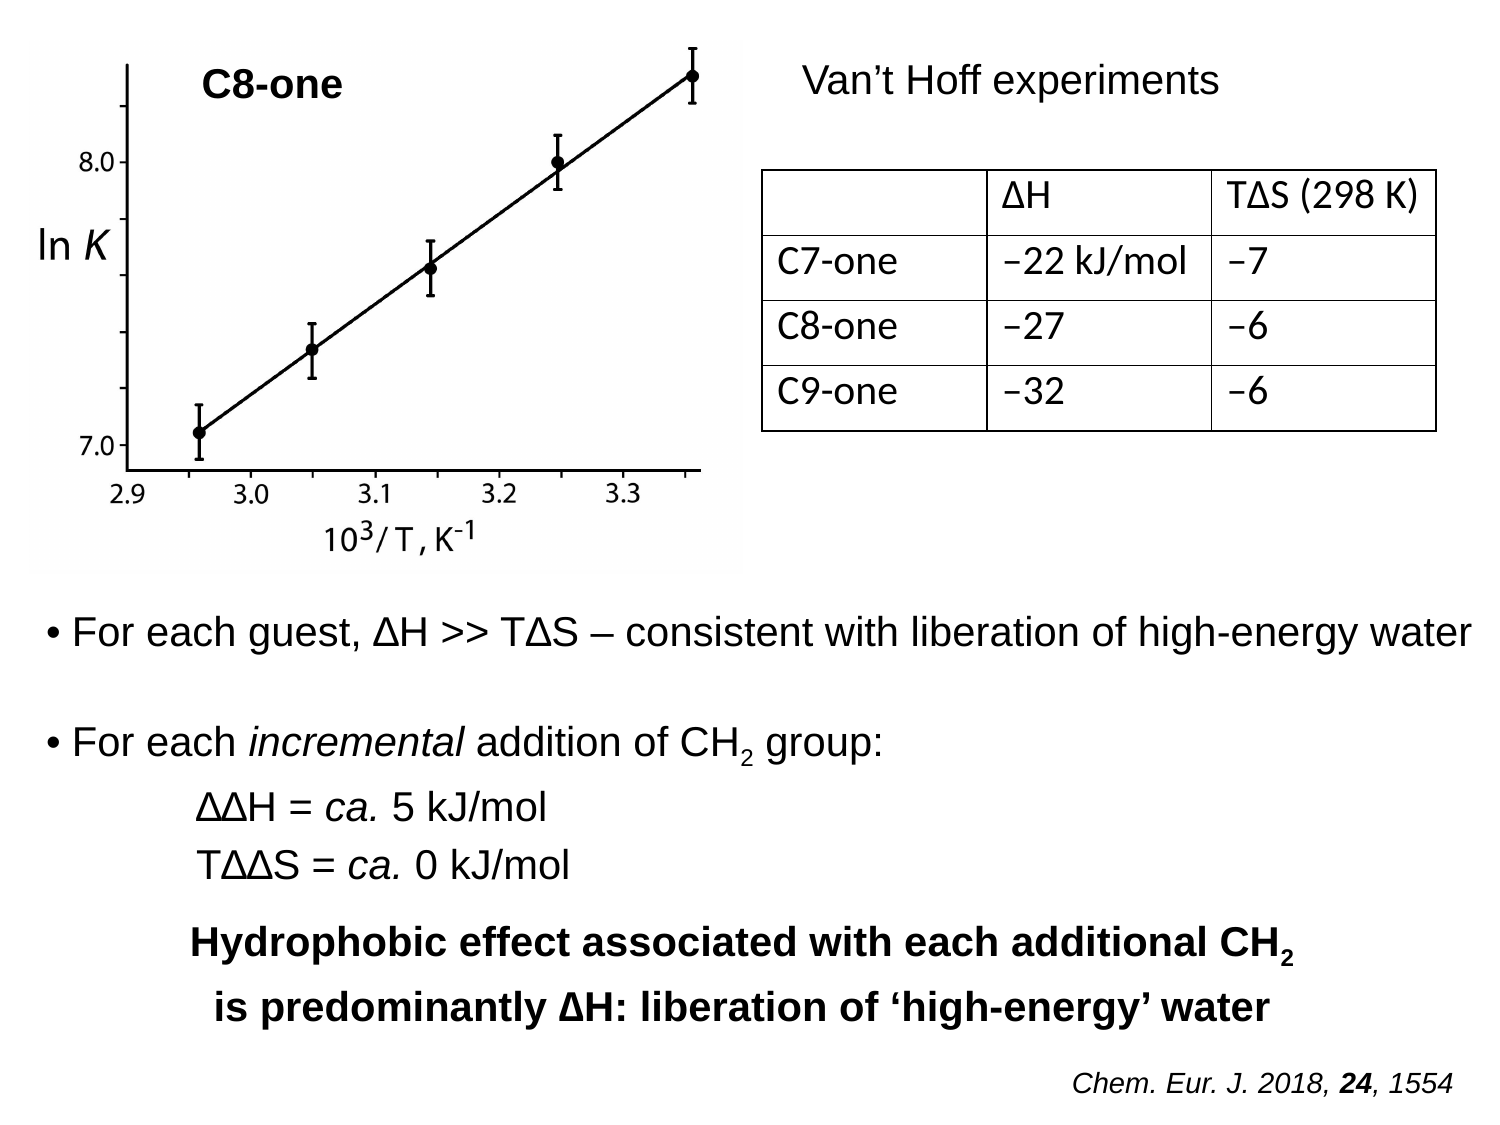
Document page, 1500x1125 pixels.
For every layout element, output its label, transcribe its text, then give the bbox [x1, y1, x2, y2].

table_header ∆H [988, 171, 1211, 235]
table_cell C9-one [763, 366, 986, 430]
text_box Chem. Eur. J. 2018, 24, 1554 [895, 1056, 1469, 1107]
table_cell –22 kJ/mol [988, 236, 1211, 300]
table_header [763, 171, 986, 235]
table_cell –32 [988, 366, 1211, 430]
table_header T∆S (298 K) [1212, 171, 1435, 235]
table_cell C7-one [763, 236, 986, 300]
picture [29, 40, 743, 574]
text_box • For each guest, ∆H >> T∆S – consistent with liberation of high-energy water • For each incremental addition of CH2 group: ∆∆H = ca. 5 kJ/mol T∆∆S = ca. 0 kJ/mol [31, 588, 1500, 896]
table_cell –6 [1212, 301, 1435, 365]
text_box Hydrophobic effect associated with each additional CH2 is predominantly ∆H: liberation of ‘high-energy’ water [161, 905, 1323, 1038]
table_cell C8-one [763, 301, 986, 365]
text_box Van’t Hoff experiments [787, 45, 1236, 111]
table_cell –6 [1212, 366, 1435, 430]
table_cell –27 [988, 301, 1211, 365]
table_cell –7 [1212, 236, 1435, 300]
